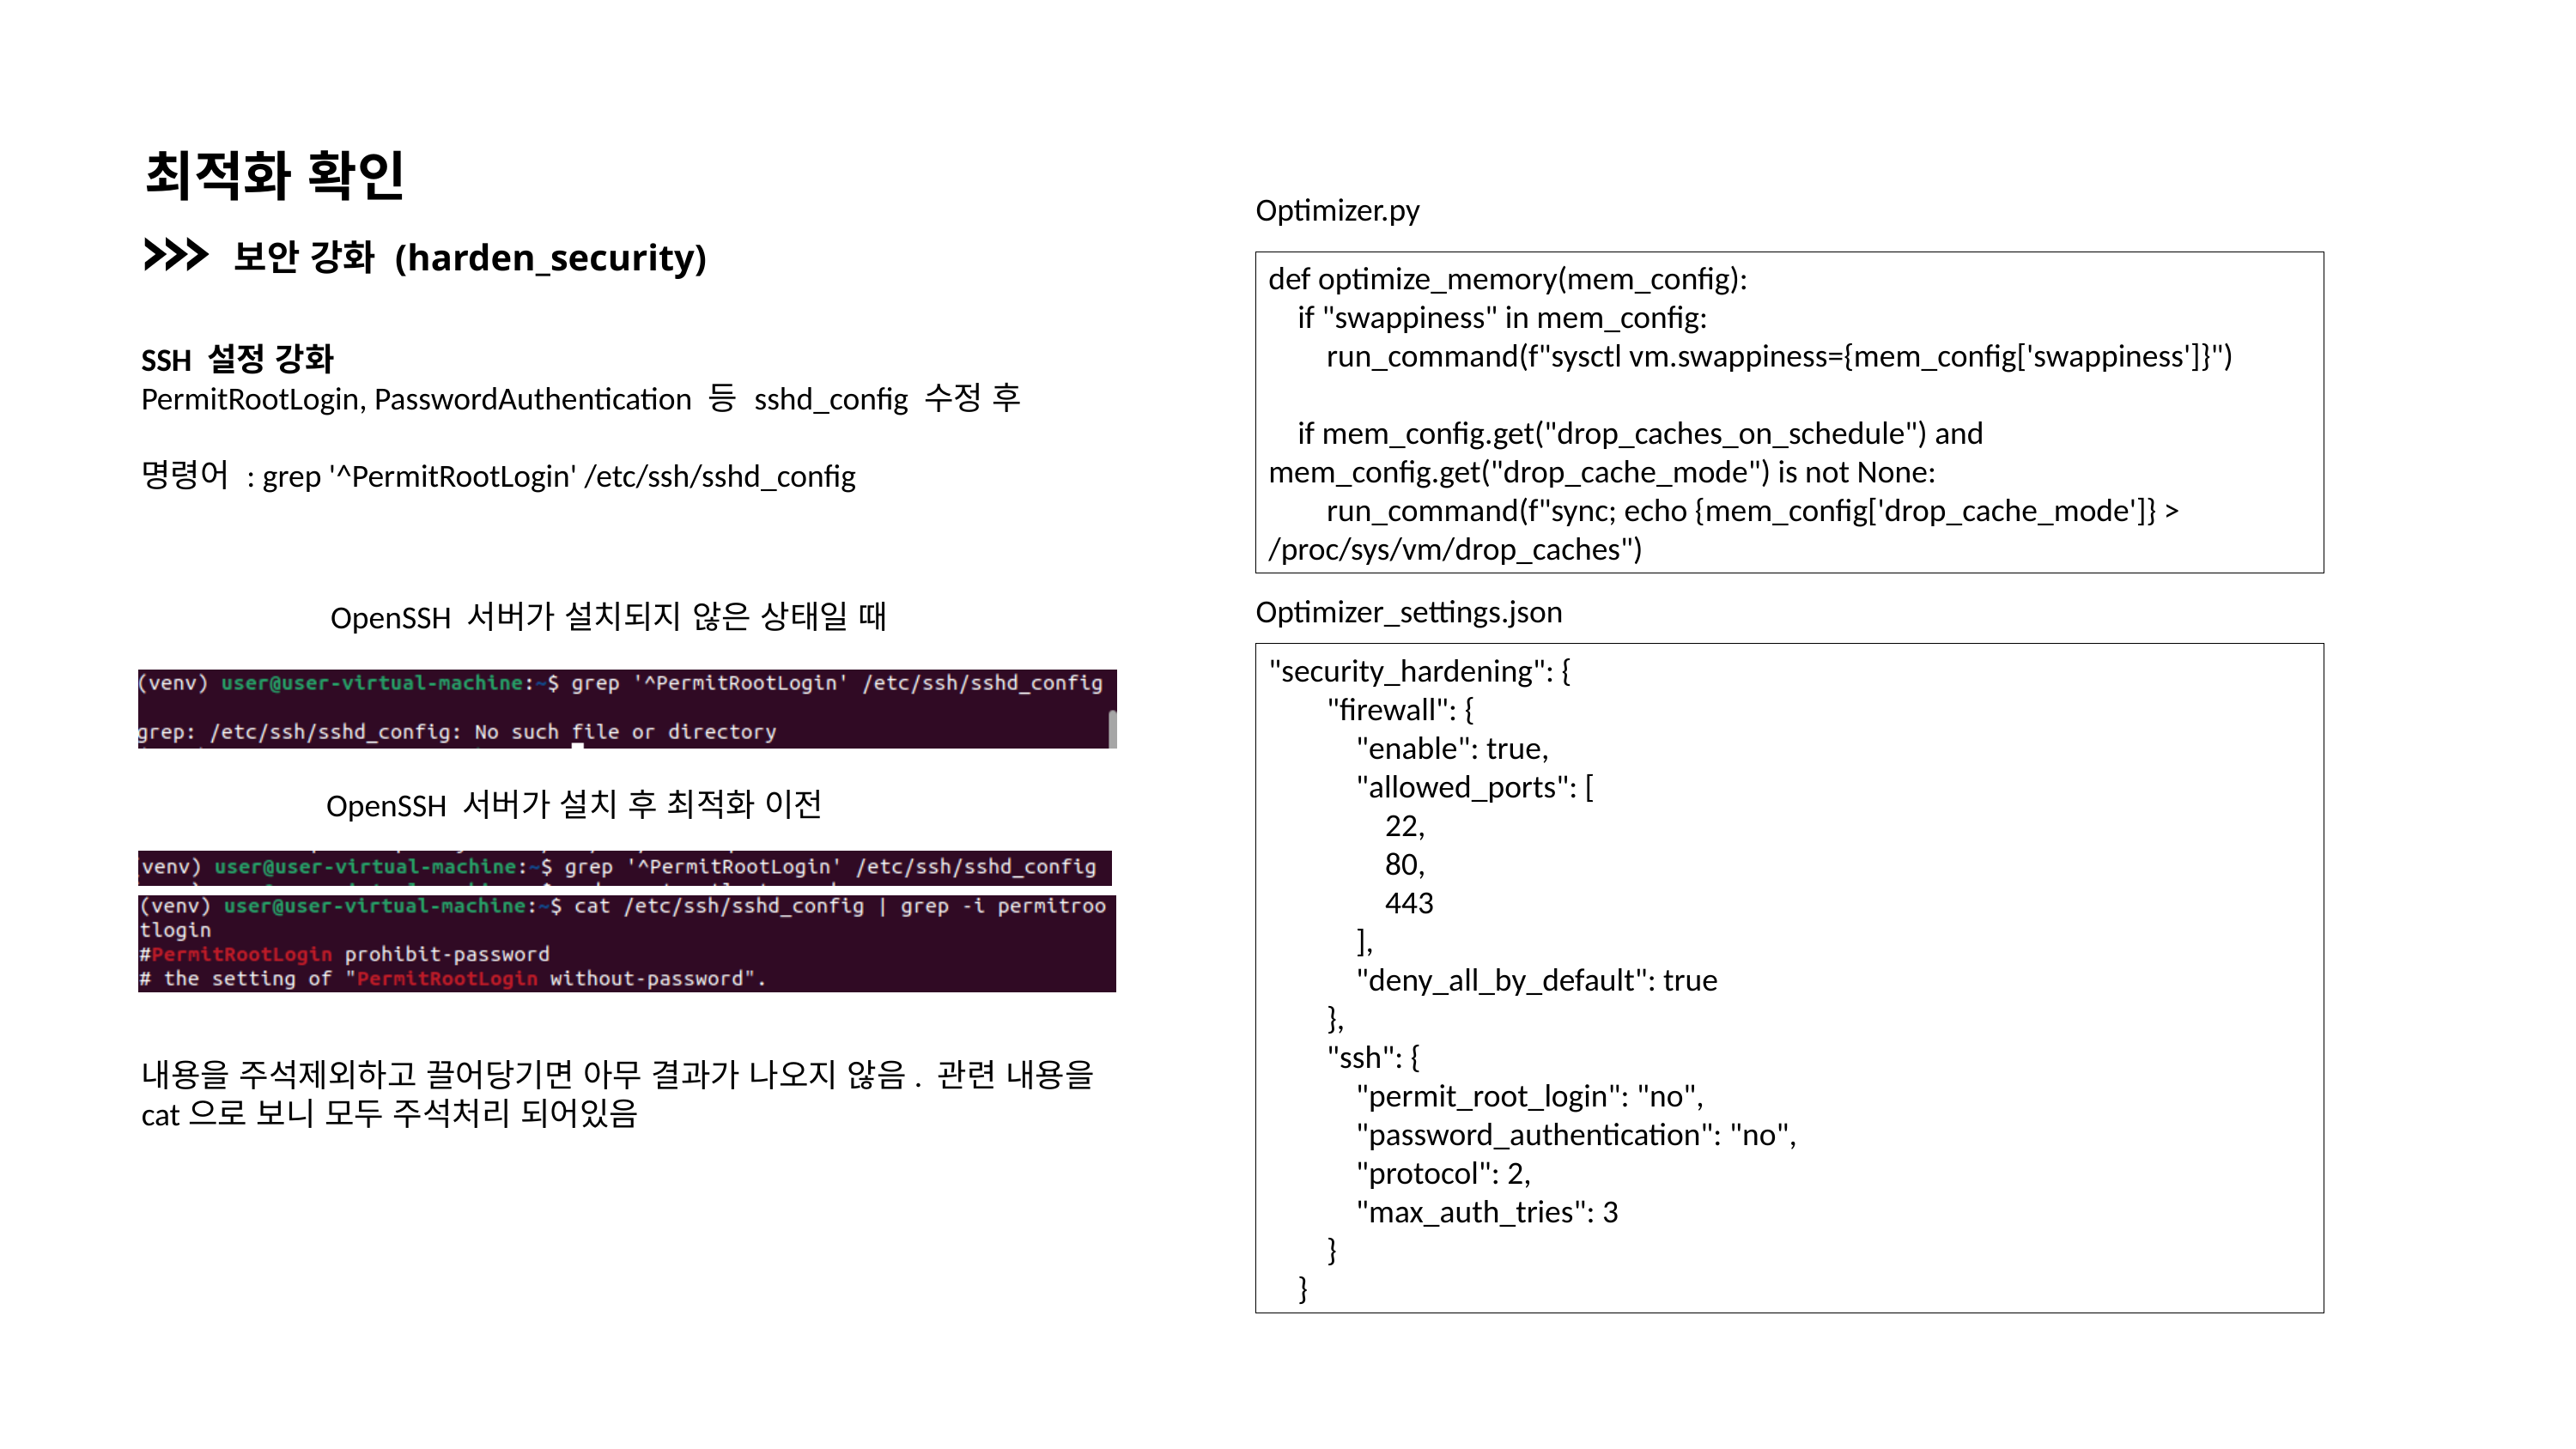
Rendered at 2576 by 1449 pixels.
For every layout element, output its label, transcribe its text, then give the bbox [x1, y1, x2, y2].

text_box "security_hardening": { "firewall": { "enable": true, "allowed_ports": [ 22, 80, 443 ], "deny_all_by_default": true }, "ssh": { "permit_root_login": "no", "password_authentication": "no", "protocol": 2, "max_auth_tries": 3 } } [1255, 643, 2324, 1313]
text_box OpenSSH 서버가 설치되지 않은 상태일 때 [318, 590, 1027, 642]
text_box 내용을 주석제외하고 끌어당기면 아무 결과가 나오지 않음. 관련 내용을 cat으로 보니 모두 주석처리 되어있음 [128, 1048, 1112, 1139]
picture [138, 670, 1117, 749]
picture [138, 895, 1116, 993]
text_box def optimize_memory(mem_config): if "swappiness" in mem_config: run_command(f"sysctl vm.swappiness={mem_config['swappiness']}") if mem_config.get("drop_caches_on_schedule") and mem_config.get("drop_cache_mode") is not None: run_command(f"sync; echo {mem_config['drop_cache_mode']} > /proc/sys/vm/drop_caches") [1255, 252, 2324, 573]
text_box 보안 강화 (harden_security) [234, 227, 910, 278]
text_box Optimizer.py [1255, 188, 2277, 228]
text_box [144, 237, 210, 272]
picture [138, 850, 1112, 886]
text_box 최적화 확인 [144, 131, 1031, 207]
text_box OpenSSH 서버가 설치 후 최적화 이전 [313, 778, 1023, 830]
text_box SSH 설정 강화 PermitRootLogin, PasswordAuthentication 등 sshd_config 수정 후 명령어 : grep '^PermitRootLogin' /etc/ssh/sshd_config [141, 339, 1052, 533]
text_box Optimizer_settings.json [1255, 590, 2277, 630]
